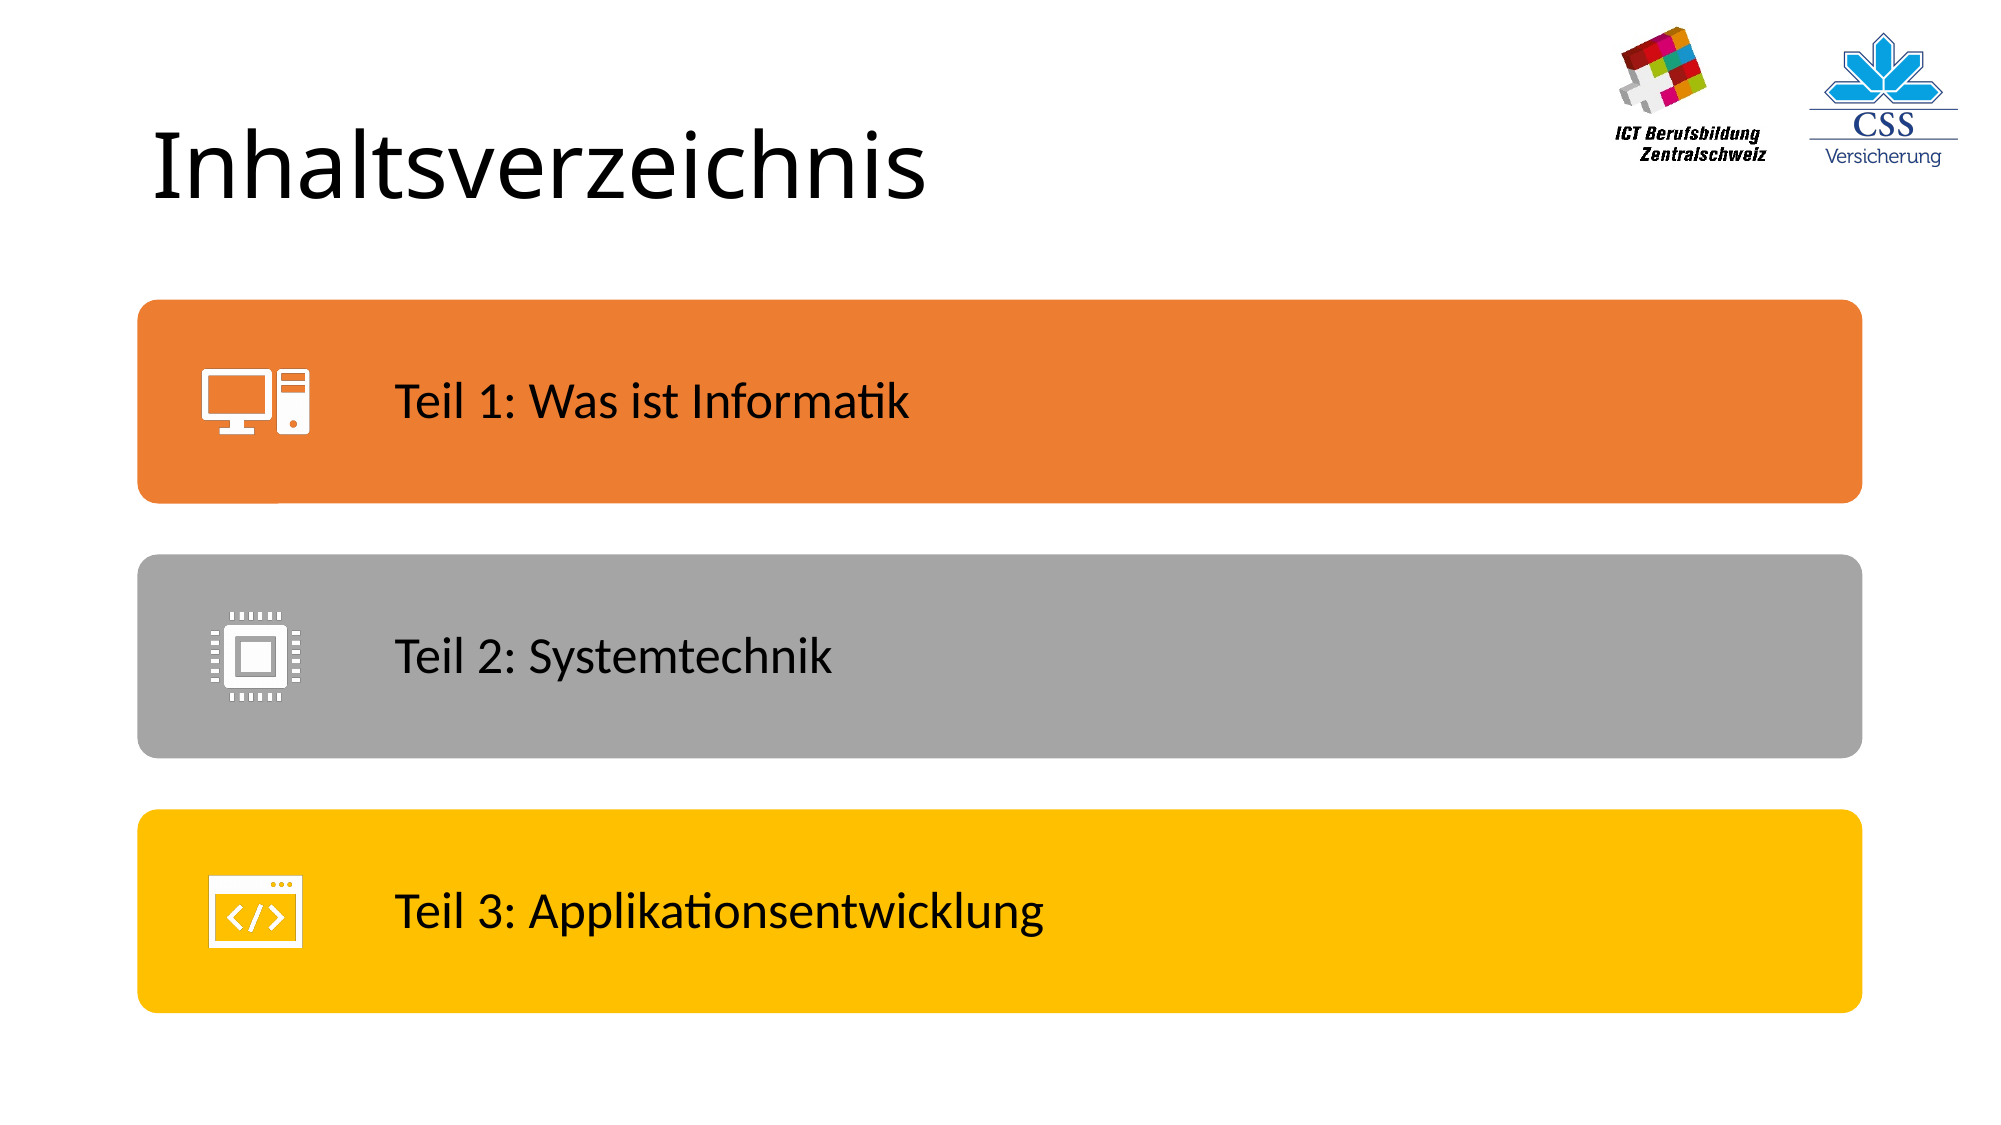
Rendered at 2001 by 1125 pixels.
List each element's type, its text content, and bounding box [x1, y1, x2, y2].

picture [1772, 0, 1995, 200]
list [137, 299, 1863, 1014]
picture [1611, 22, 1768, 59]
title Inhaltsverzeichnis [137, 59, 1863, 278]
